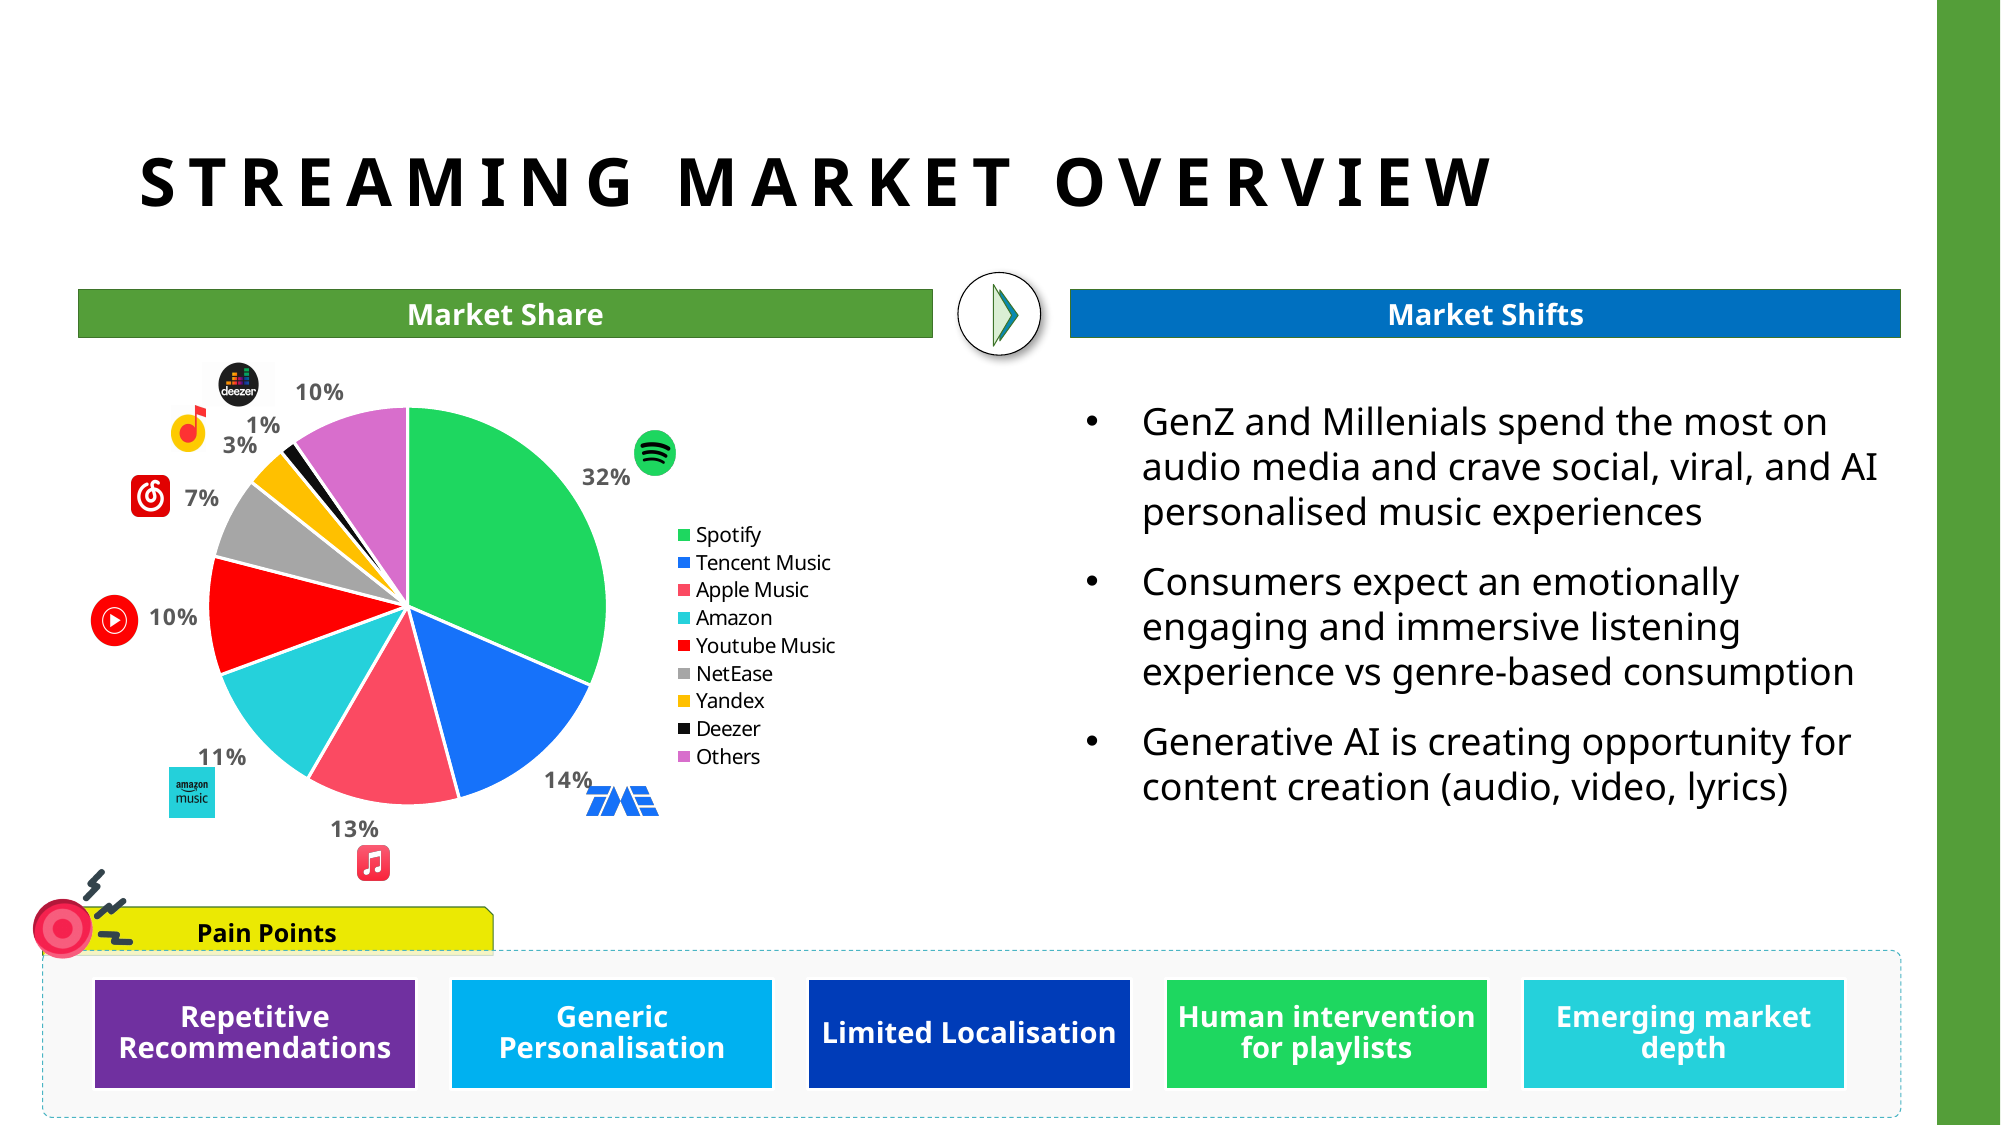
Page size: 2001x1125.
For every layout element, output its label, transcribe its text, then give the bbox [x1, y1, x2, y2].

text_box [78, 272, 1902, 356]
picture [17, 870, 131, 971]
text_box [41, 261, 896, 892]
text_box GenZ and Millenials spend the most on audio media and crave social, viral, and AI personalised music experiences Consumers expect an emotionally engaging and immersive listening experience vs genre-based consumption Generative AI is creating opportunity for content creation (audio, video, lyrics) [1070, 390, 1896, 904]
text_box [42, 906, 1902, 1118]
title Streaming Market Overview [139, 60, 1800, 221]
